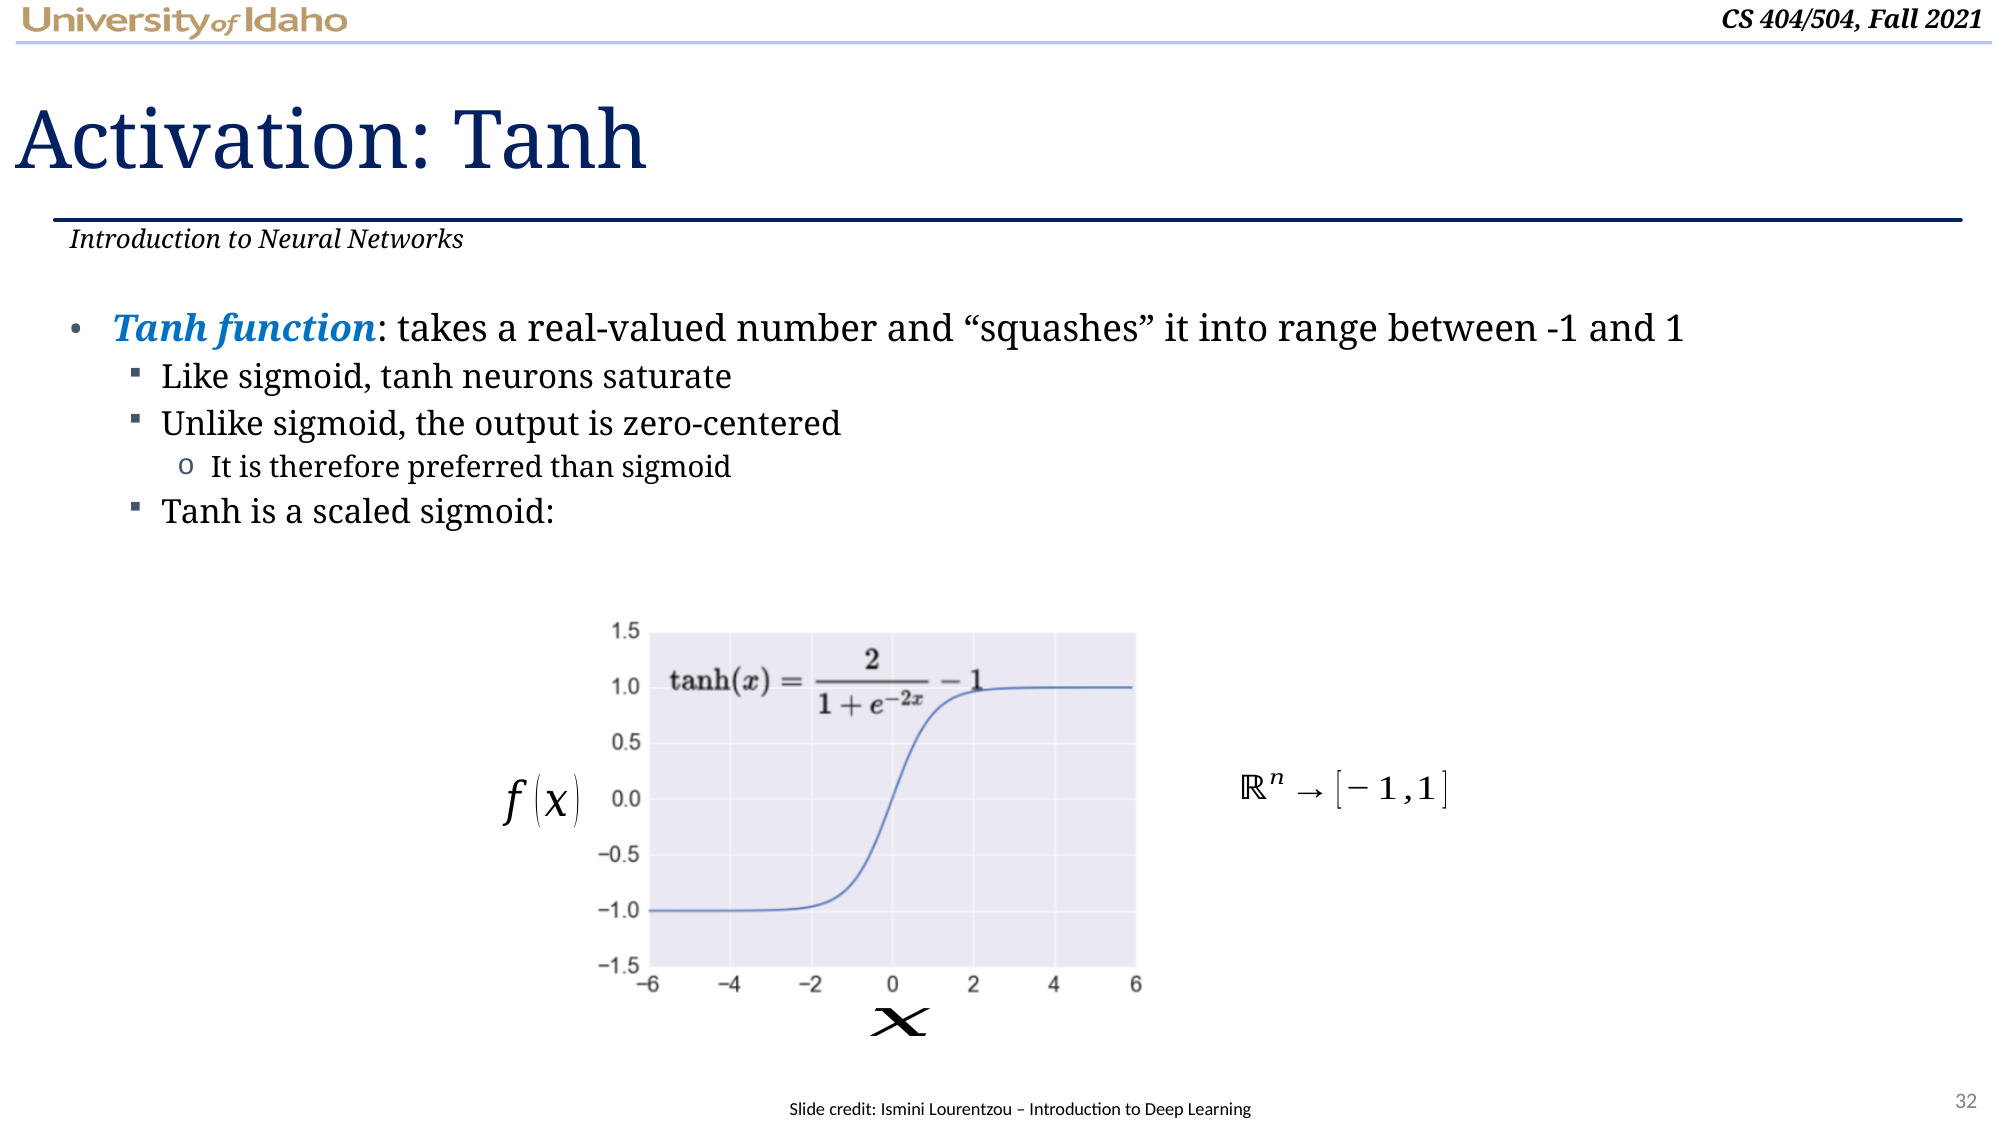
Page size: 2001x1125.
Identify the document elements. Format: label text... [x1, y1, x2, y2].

title Activation: Tanh [0, 66, 2000, 219]
picture [23, 7, 347, 40]
list Introduction to Neural Networks [55, 218, 1287, 270]
picture [596, 614, 1145, 1001]
text_box Slide credit: Ismini Lourentzou – Introduction to Deep Learning [520, 1089, 1522, 1125]
